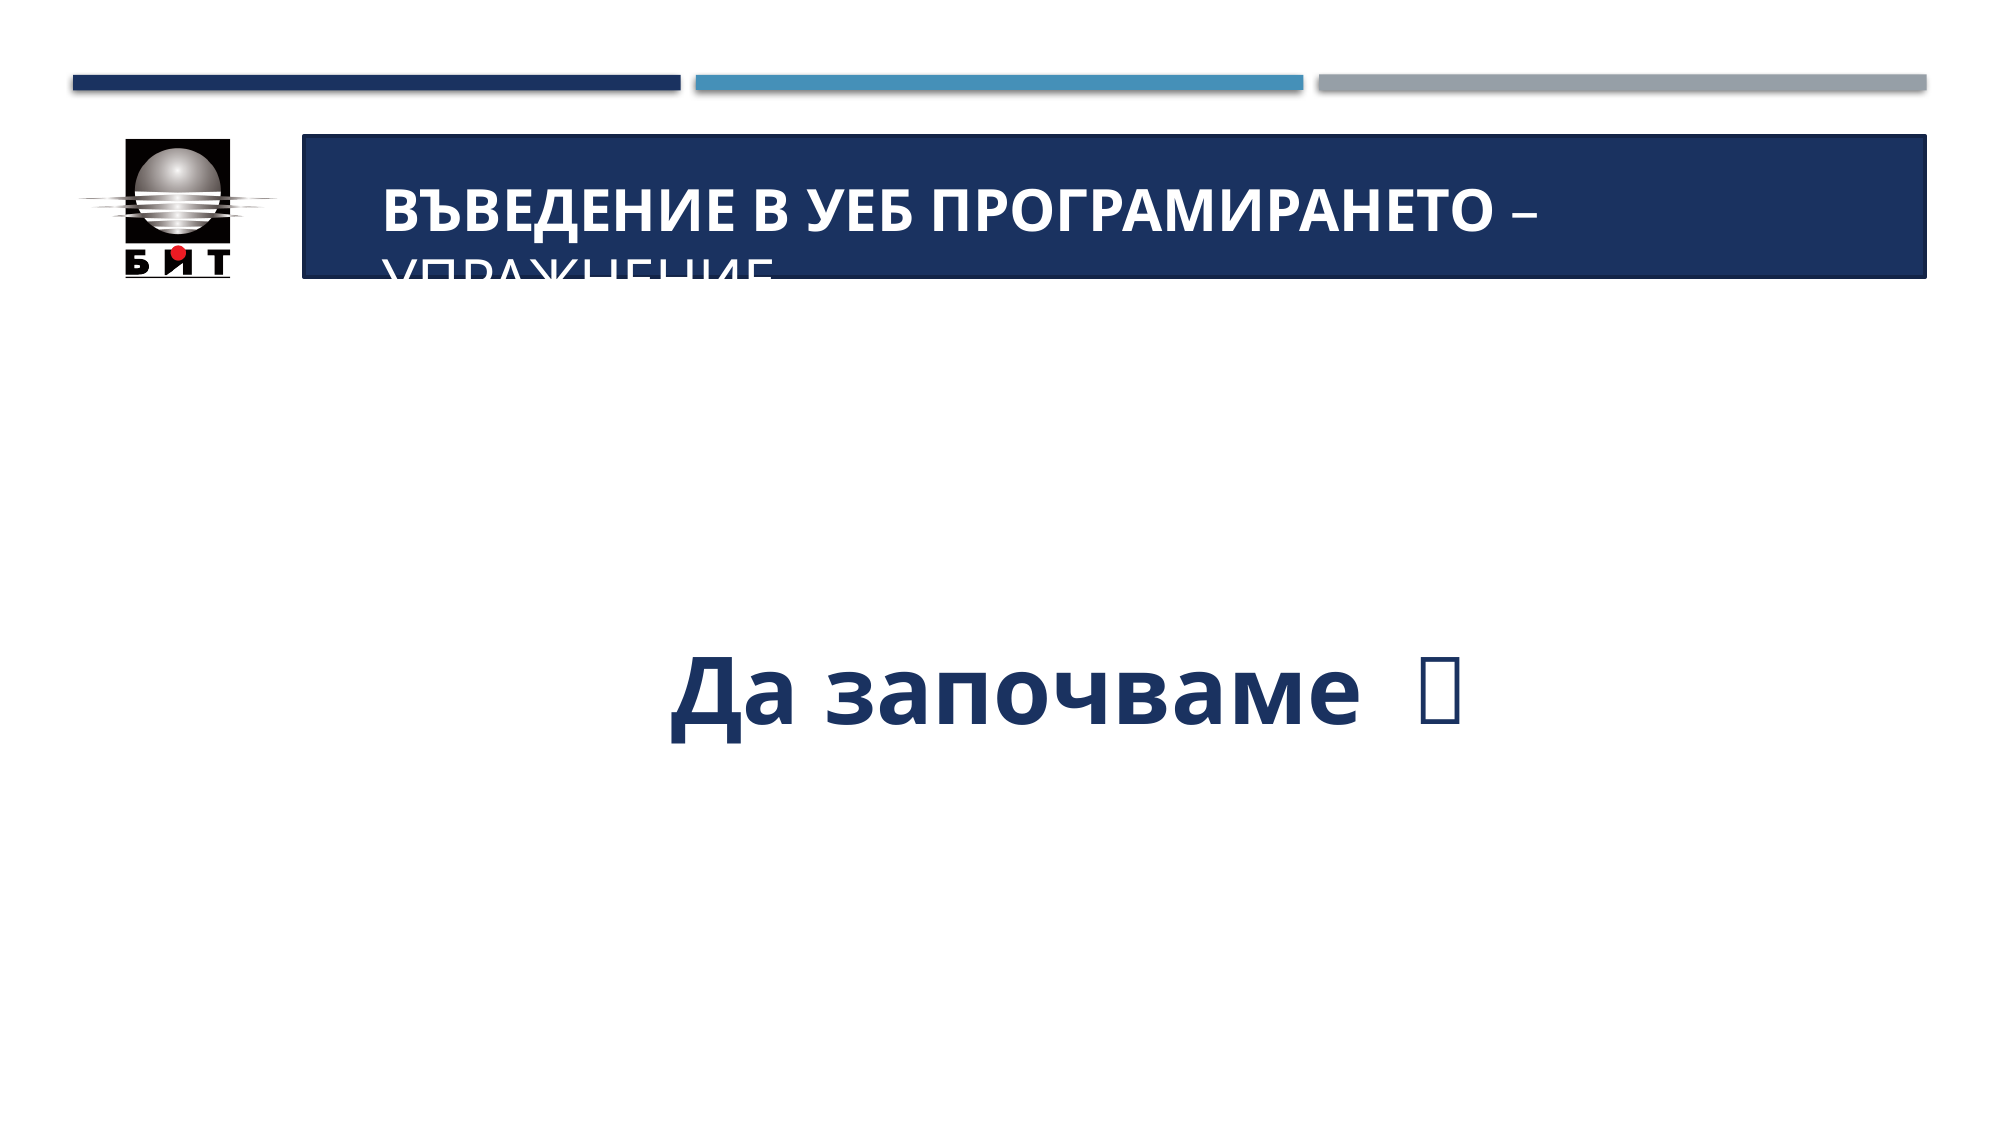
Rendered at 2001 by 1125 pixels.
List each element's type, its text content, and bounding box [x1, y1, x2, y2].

text_box Да започваме  [656, 611, 1504, 764]
text_box ВЪВЕДЕНИЕ В УЕБ ПРОГРАМИРАНЕТО – УПРАЖНЕНИЕ [366, 165, 1919, 321]
picture [74, 105, 280, 311]
text_box [302, 134, 1927, 279]
